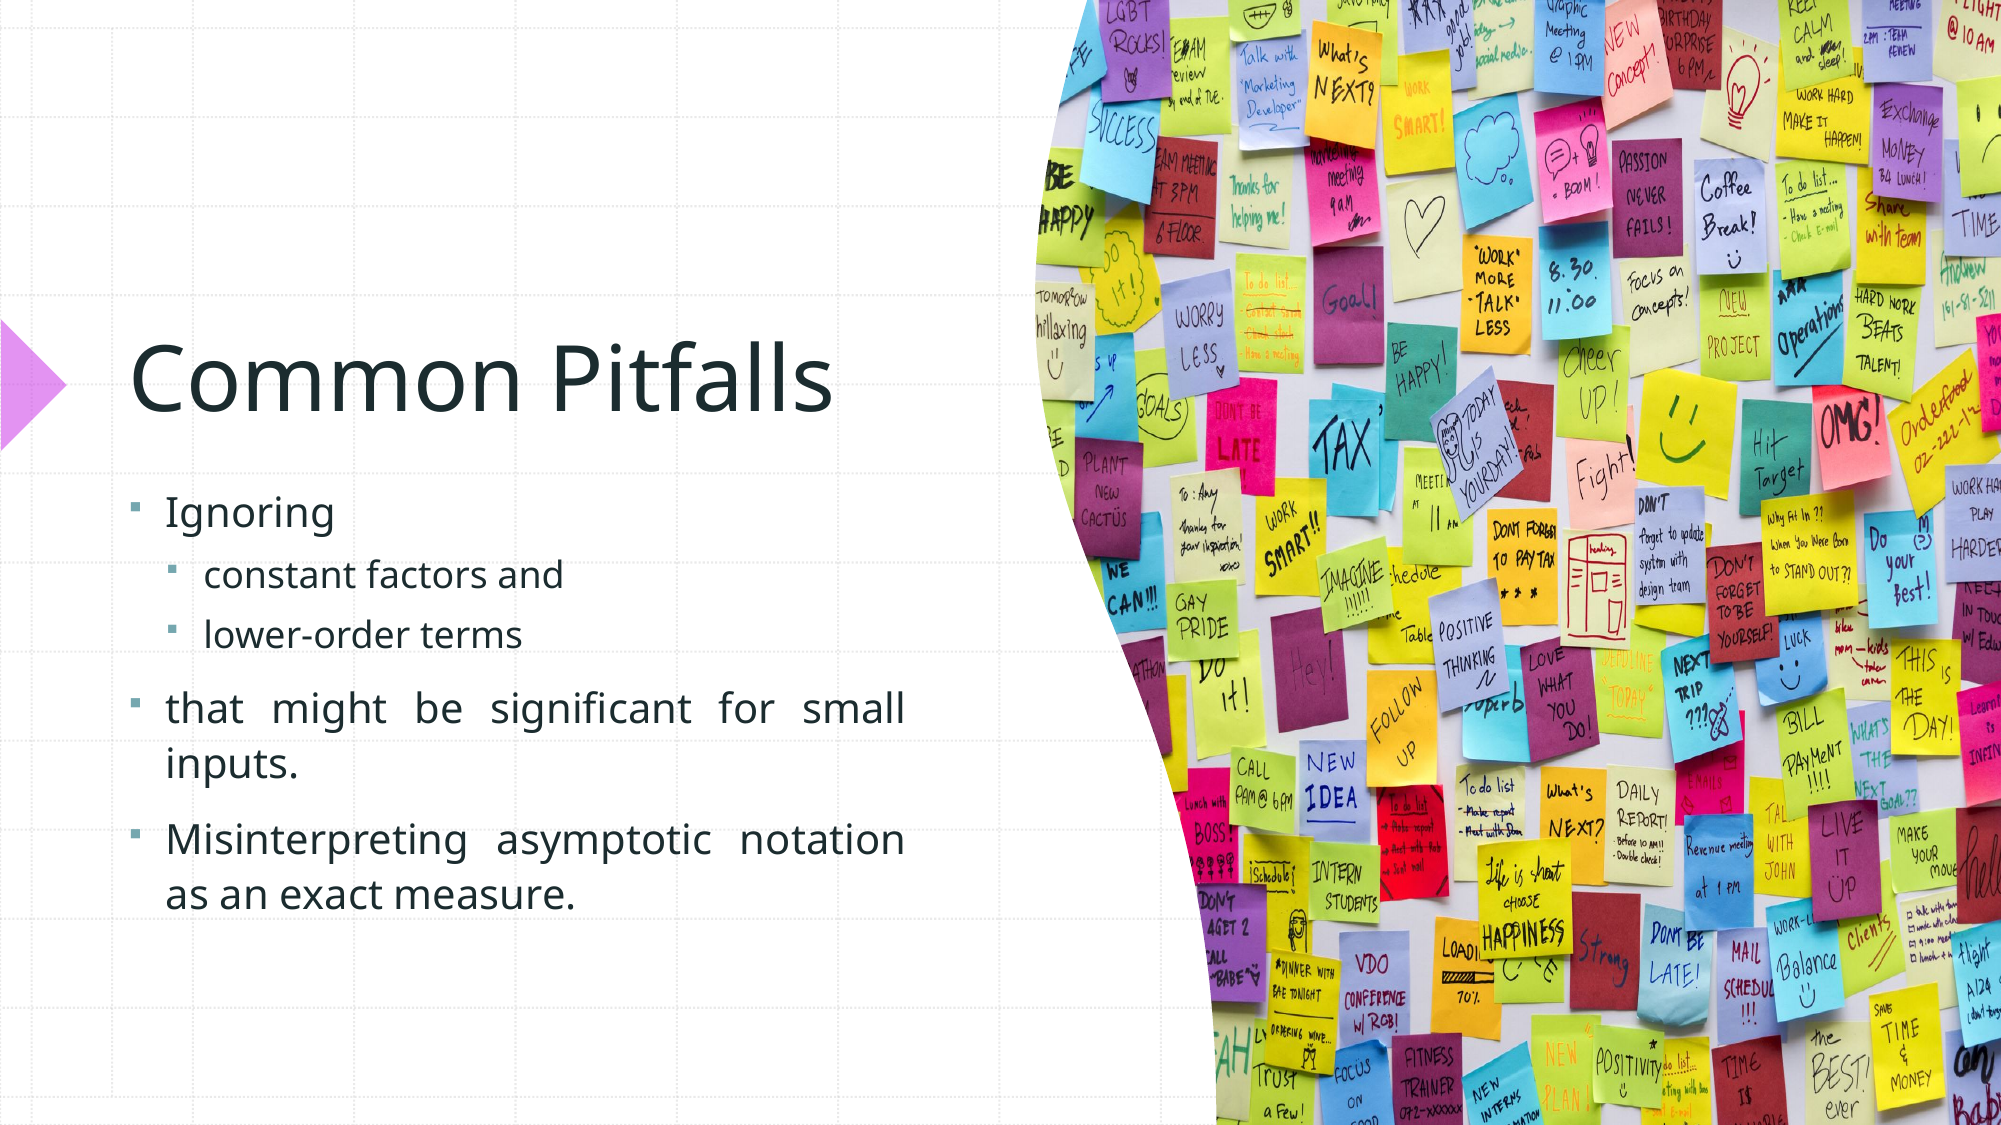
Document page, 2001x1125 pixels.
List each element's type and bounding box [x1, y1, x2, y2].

picture [1034, 0, 2001, 1125]
text_box [0, 0, 1034, 1125]
